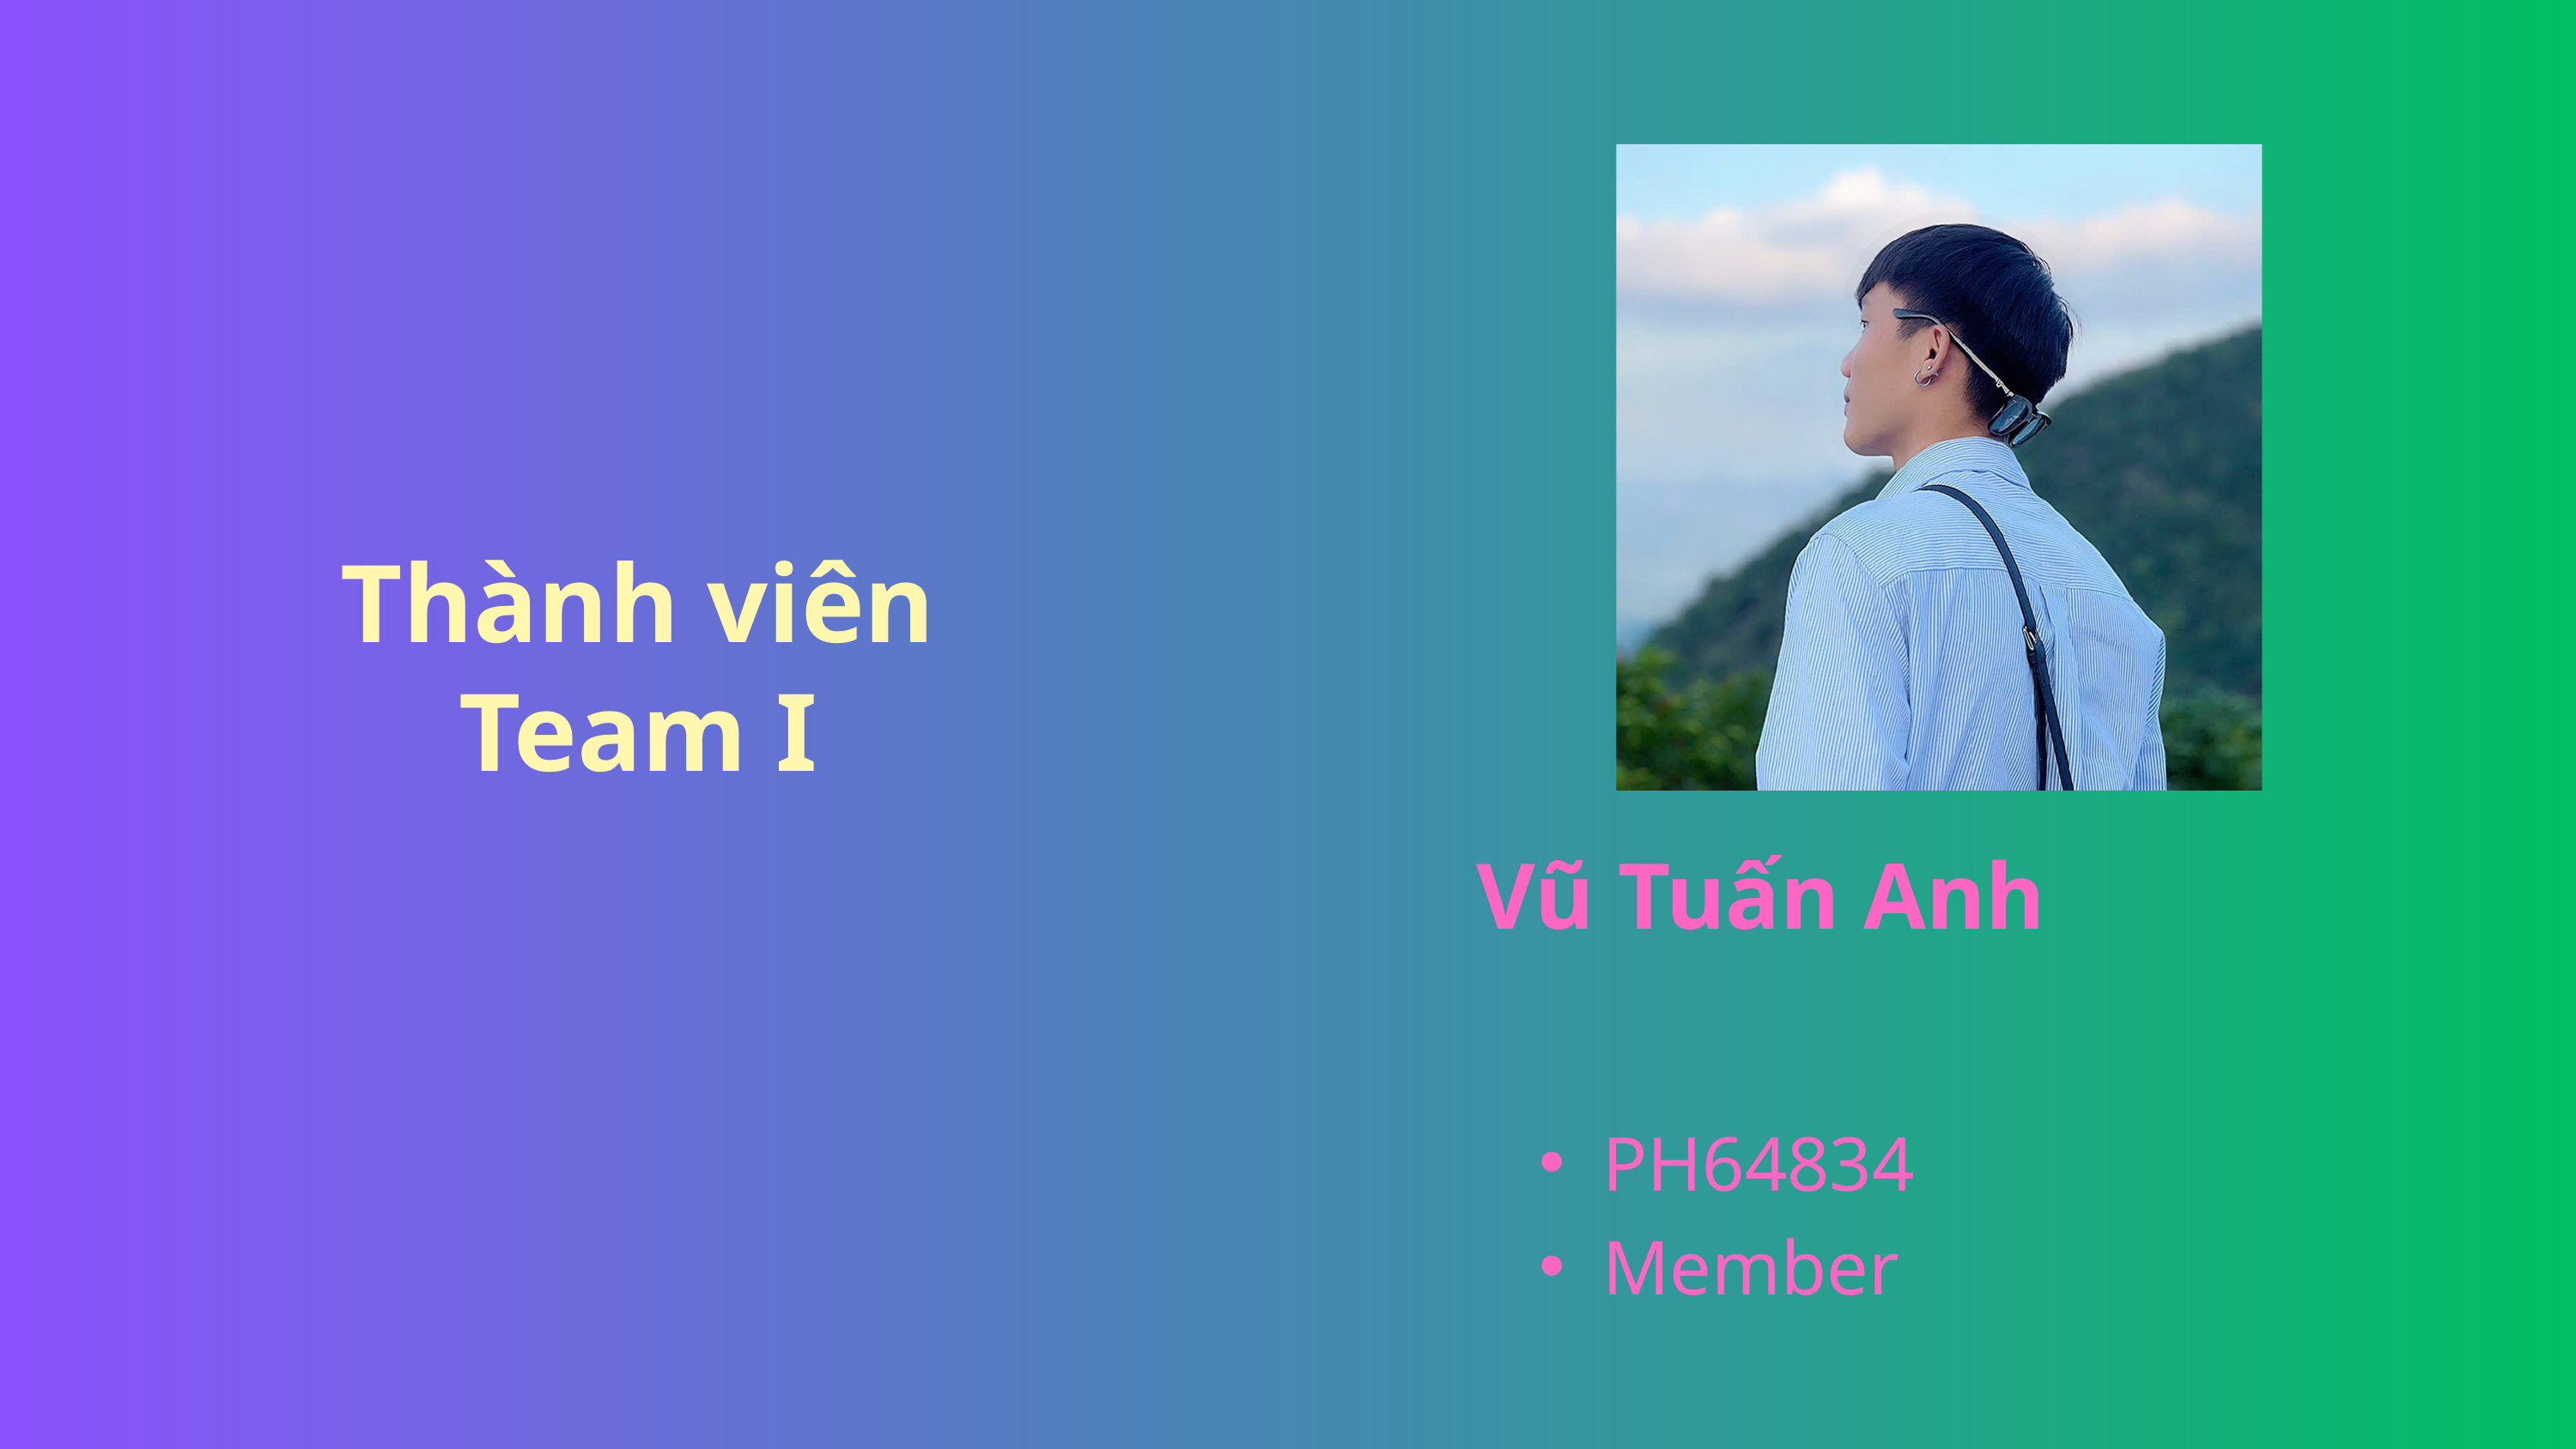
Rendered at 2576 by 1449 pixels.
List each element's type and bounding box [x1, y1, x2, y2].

text_box [1476, 839, 2403, 1304]
text_box [210, 536, 1067, 912]
text_box [1616, 144, 2263, 791]
